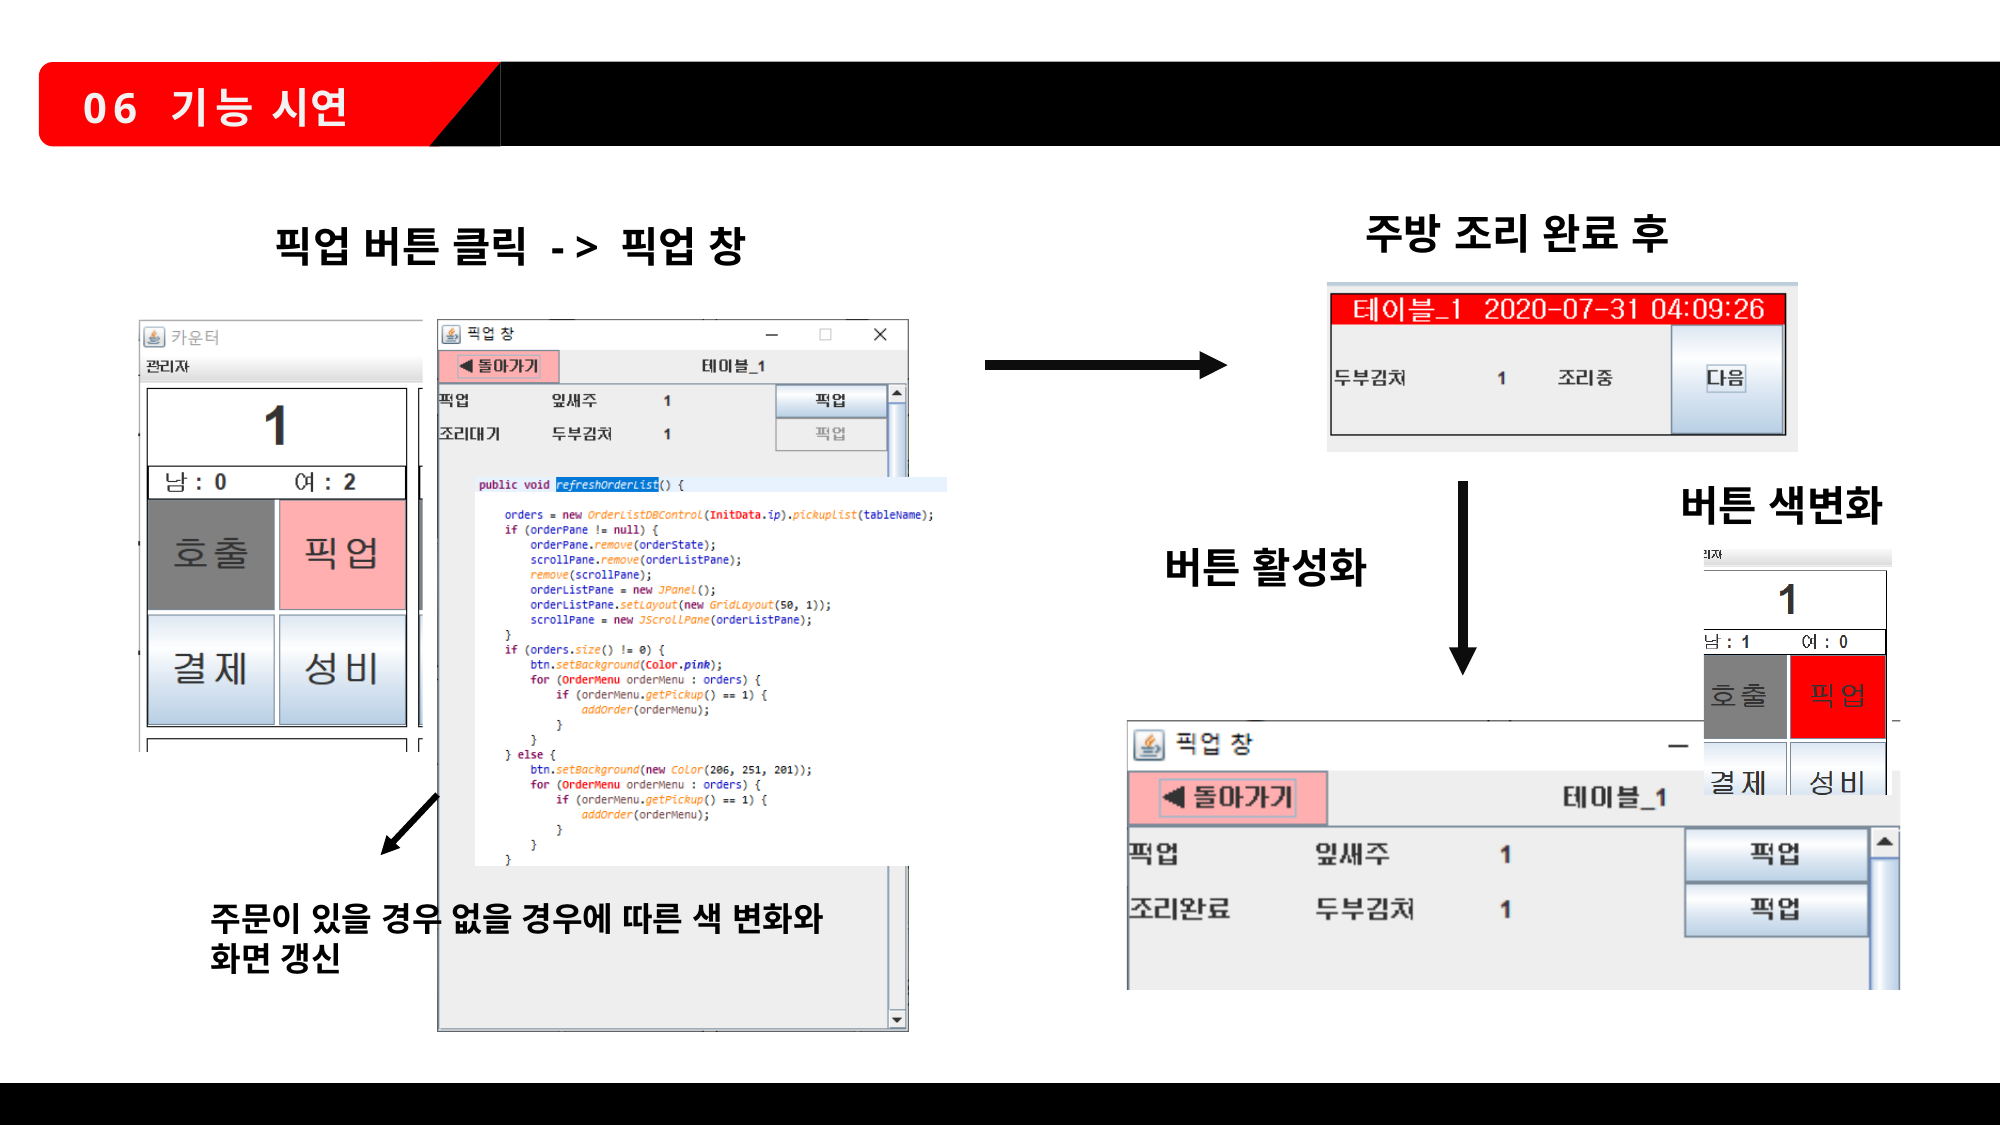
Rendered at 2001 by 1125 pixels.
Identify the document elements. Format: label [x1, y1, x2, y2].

picture [1326, 282, 1798, 452]
text_box [380, 794, 438, 856]
picture [138, 319, 423, 752]
text_box [0, 20, 2000, 150]
picture [1126, 549, 1901, 990]
text_box [196, 890, 437, 986]
text_box [0, 1082, 2000, 1125]
text_box [1149, 471, 2000, 676]
picture [437, 319, 947, 1032]
text_box [259, 213, 933, 279]
text_box [1350, 200, 2000, 265]
